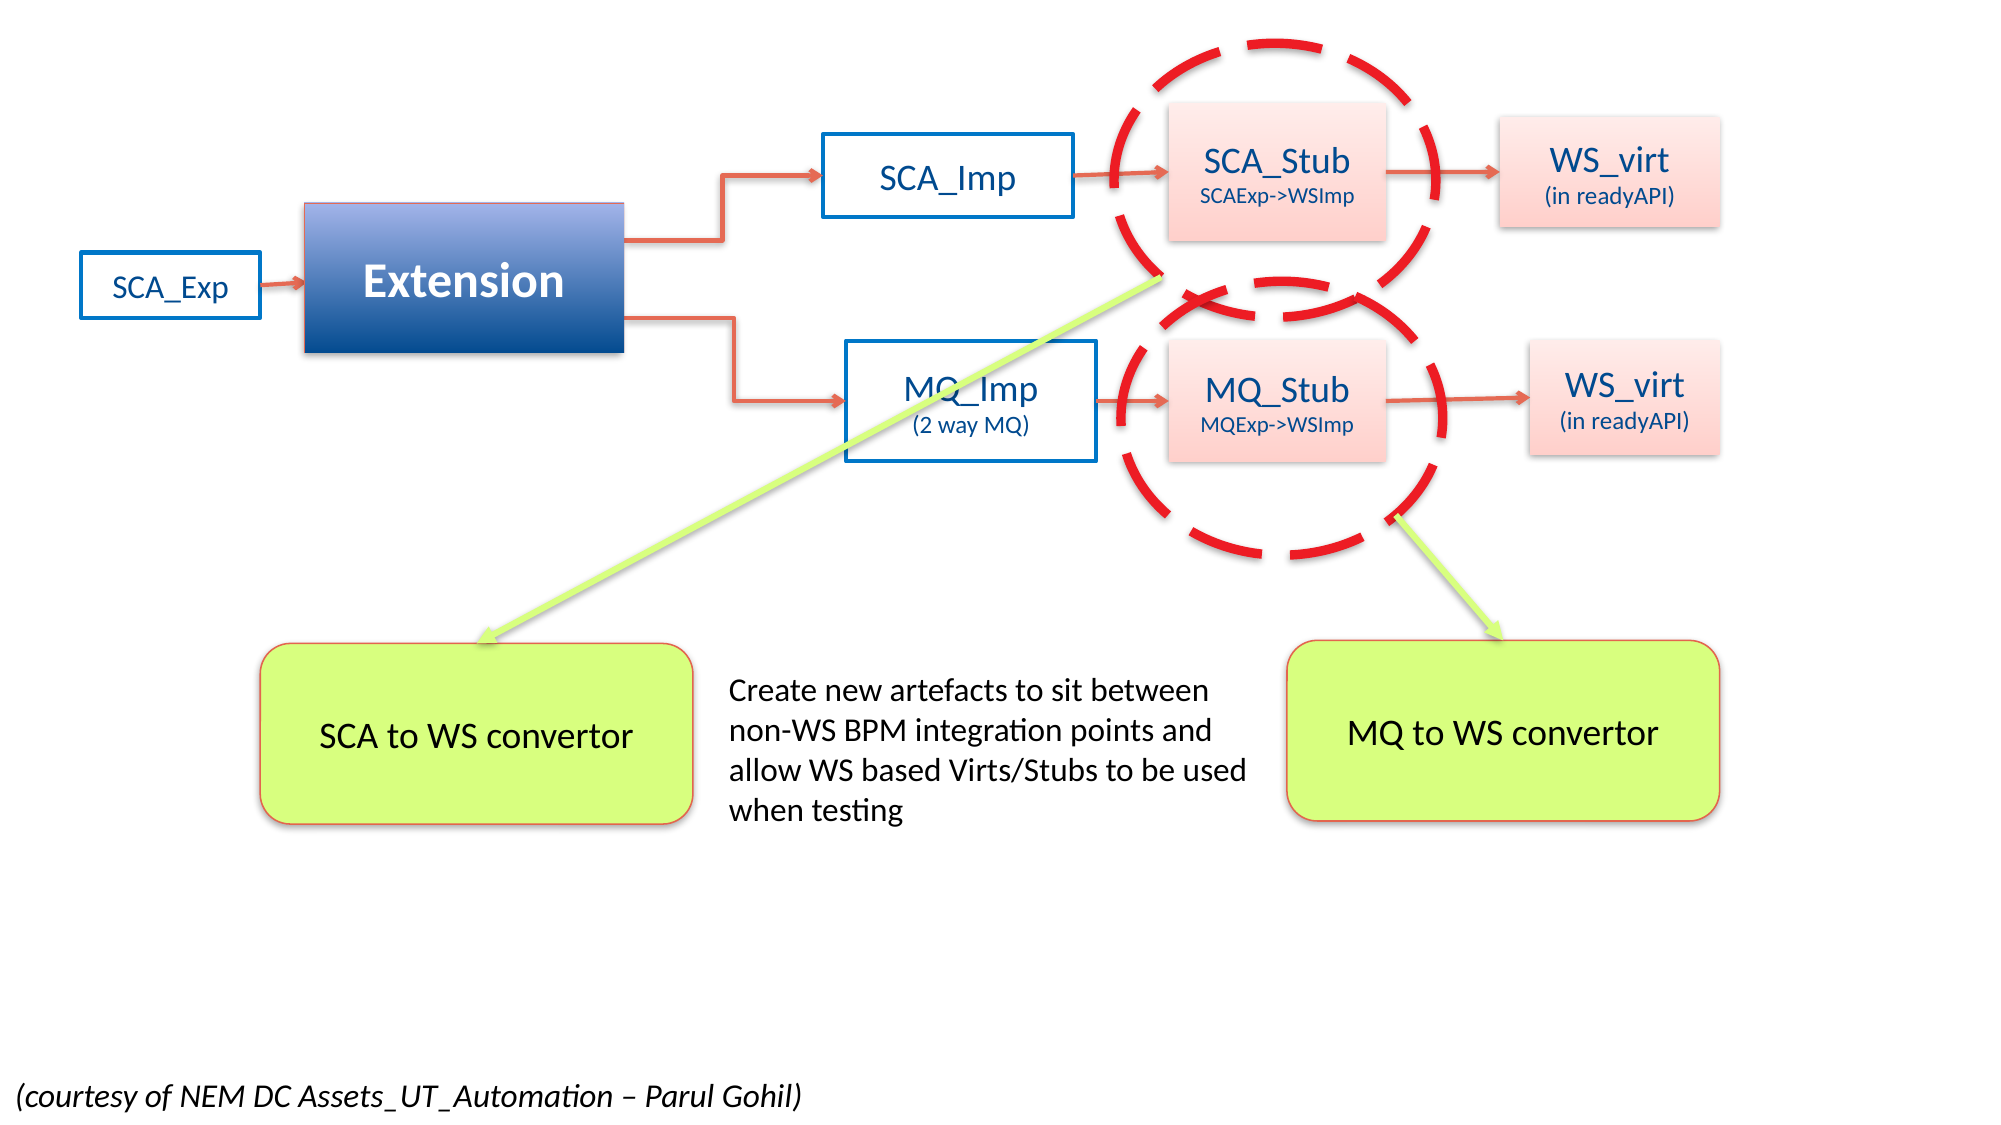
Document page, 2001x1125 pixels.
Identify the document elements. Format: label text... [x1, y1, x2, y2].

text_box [1385, 397, 1531, 402]
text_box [476, 276, 1162, 644]
text_box SCA_Exp [79, 250, 262, 320]
text_box MQ to WS convertor [1286, 639, 1721, 822]
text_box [1395, 514, 1504, 641]
text_box [1113, 42, 1437, 300]
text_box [259, 282, 308, 286]
text_box WS_virt (in readyAPI) [1499, 116, 1720, 227]
text_box SCA to WS convertor [259, 642, 694, 825]
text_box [1072, 171, 1169, 176]
text_box (courtesy of NEM DC Assets_UT_Automation – Parul Gohil) [0, 1066, 866, 1122]
text_box Extension [304, 202, 625, 353]
text_box Create new artefacts to sit between non-WS BPM integration points and allow WS based Virts/Stubs to be used when testing [714, 660, 1269, 836]
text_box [623, 175, 824, 241]
text_box [1165, 280, 1444, 556]
text_box WS_virt (in readyAPI) [1529, 340, 1720, 455]
text_box SCA_Imp [821, 132, 1075, 219]
